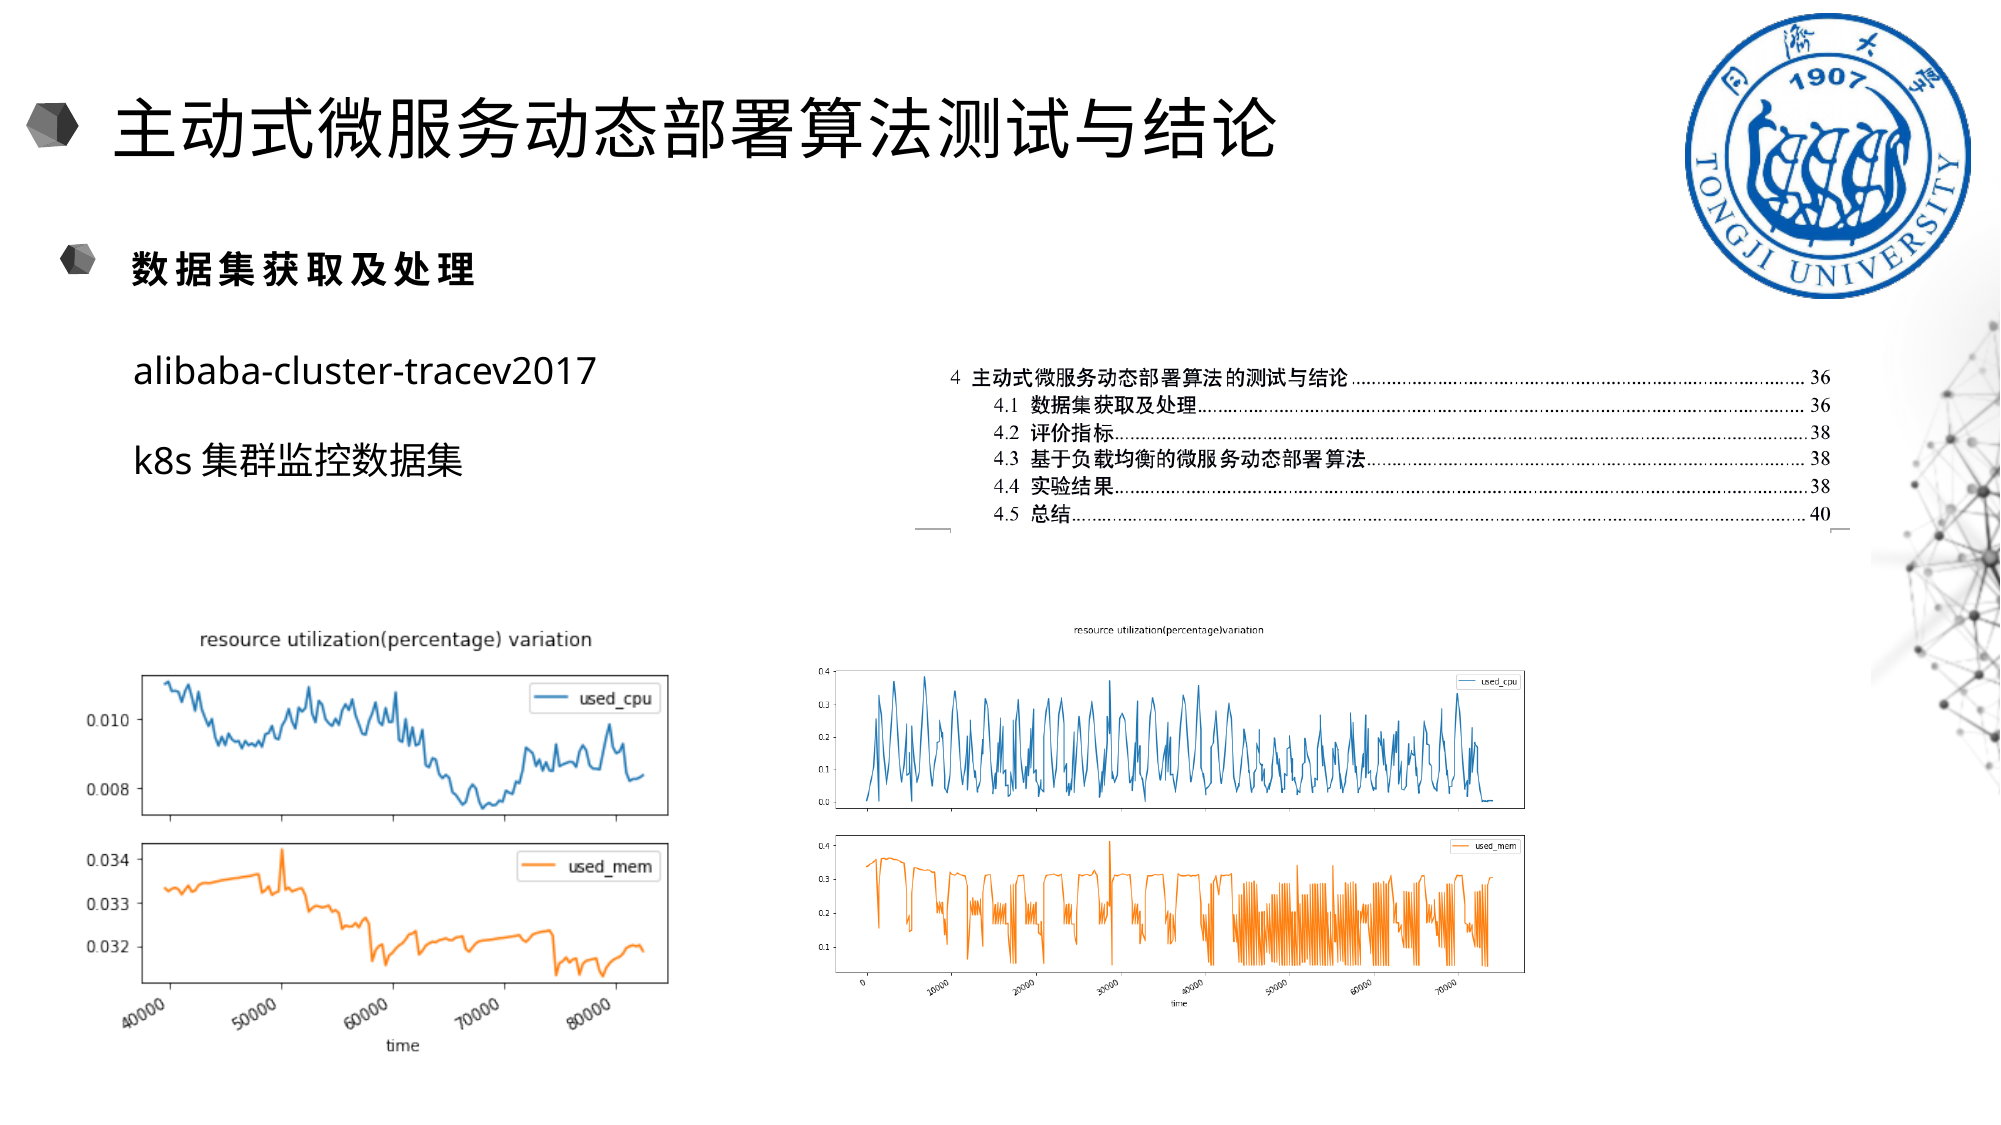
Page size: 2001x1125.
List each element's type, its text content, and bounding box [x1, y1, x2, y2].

picture [1685, 13, 2000, 864]
text_box alibaba-cluster-tracev2017 k8s集群监控数据集 [74, 339, 908, 490]
picture [73, 620, 677, 1066]
picture [912, 361, 1850, 534]
text_box 数据集获取及处理 [123, 224, 513, 299]
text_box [59, 243, 96, 275]
text_box 主动式微服务动态部署算法测试与结论 [103, 79, 1397, 175]
picture [811, 620, 1529, 1013]
